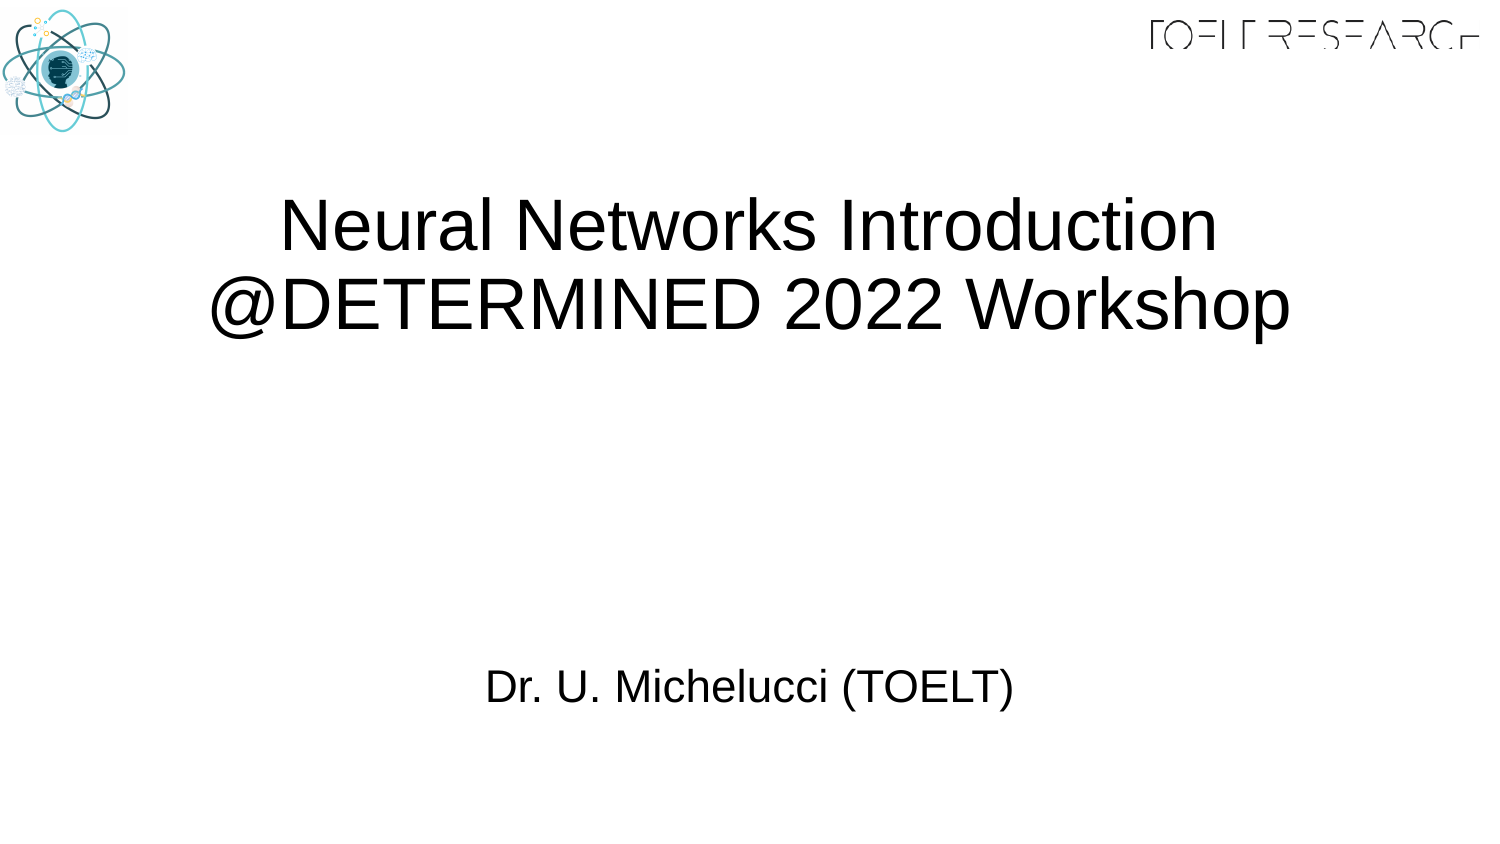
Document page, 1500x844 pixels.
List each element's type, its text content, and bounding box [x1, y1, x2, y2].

picture [0, 7, 128, 135]
text_box Neural Networks Introduction @DETERMINED 2022 Workshop [119, 172, 1381, 382]
picture [1151, 20, 1480, 49]
text_box Dr. U. Michelucci (TOELT) [119, 648, 1381, 809]
